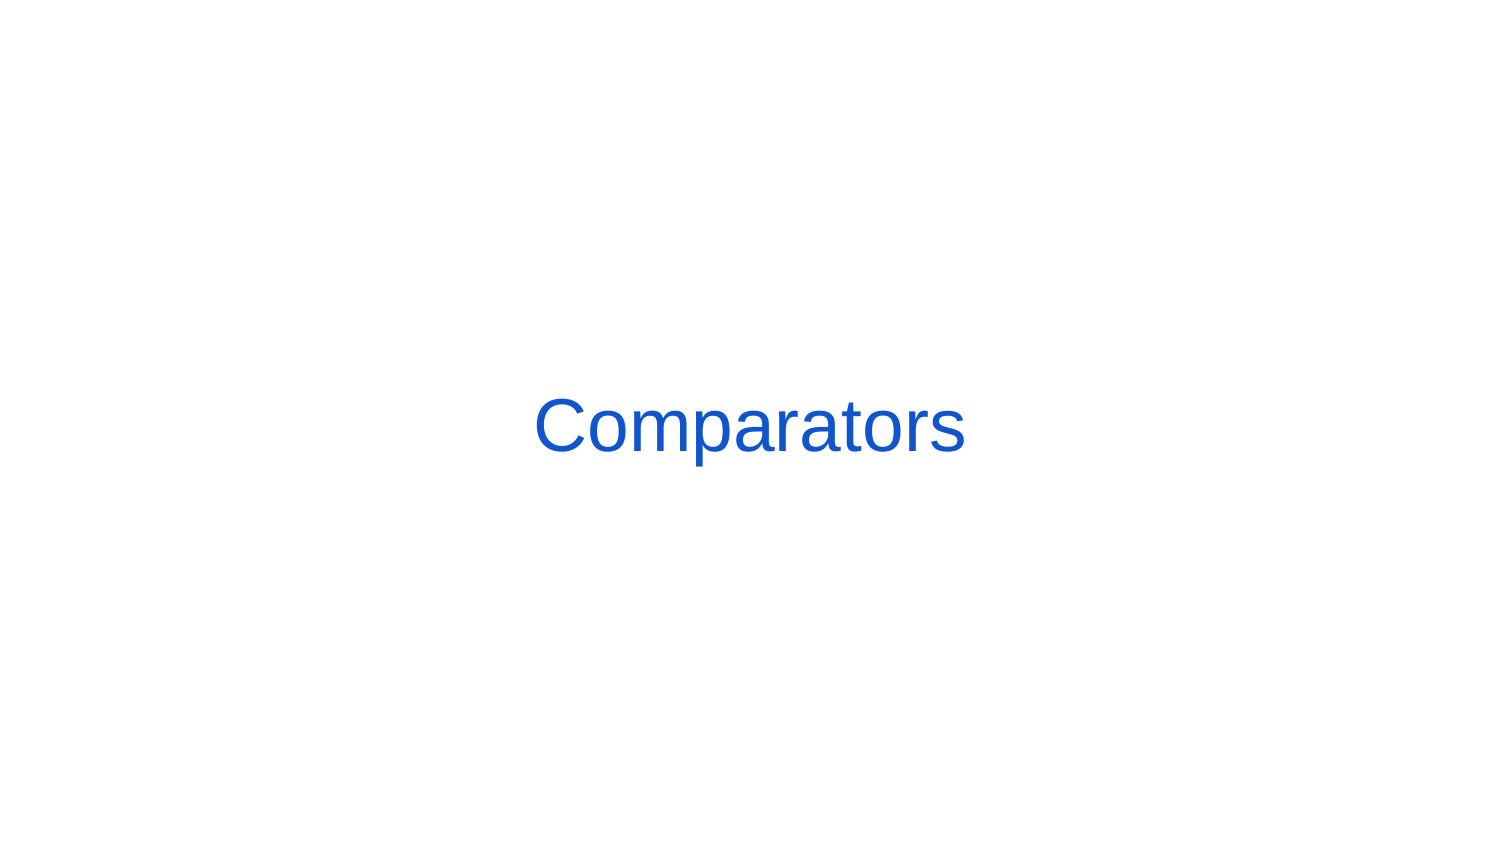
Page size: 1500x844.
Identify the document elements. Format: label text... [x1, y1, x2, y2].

title Comparators [51, 352, 1449, 491]
